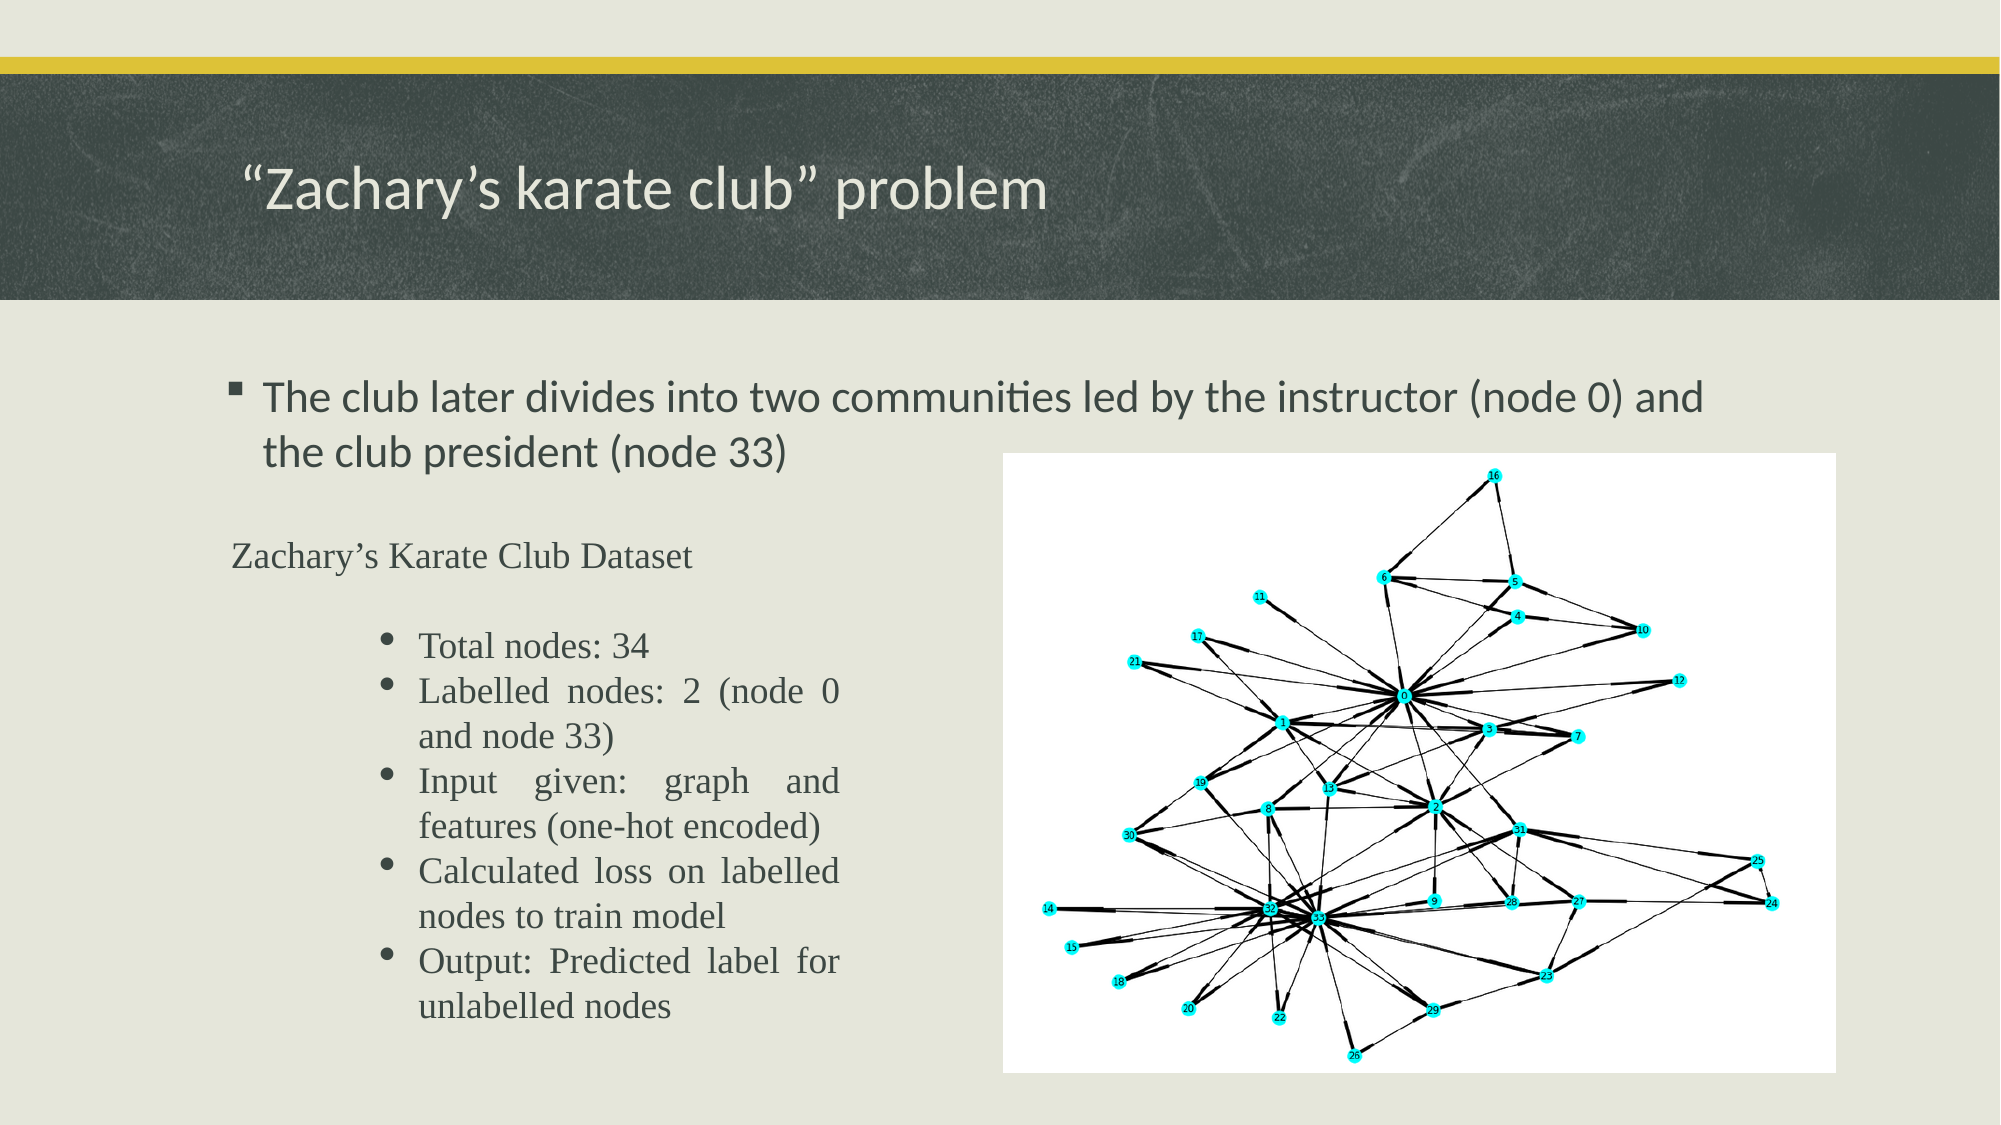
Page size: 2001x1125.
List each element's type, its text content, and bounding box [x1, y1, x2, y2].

list The club later divides into two communities led by the instructor (node 0) and the club president (node 33) [210, 359, 1790, 1014]
title “Zachary’s karate club” problem [210, 76, 1790, 300]
text_box Zachary’s Karate Club Dataset Total nodes: 34 Labelled nodes: 2 (node 0 and node 33) Input given: graph and features (one-hot encoded) Calculated loss on labelled nodes to train model Output: Predicted label for unlabelled nodes [66, 479, 856, 1034]
picture [0, 74, 2000, 300]
picture [1003, 453, 1836, 1073]
